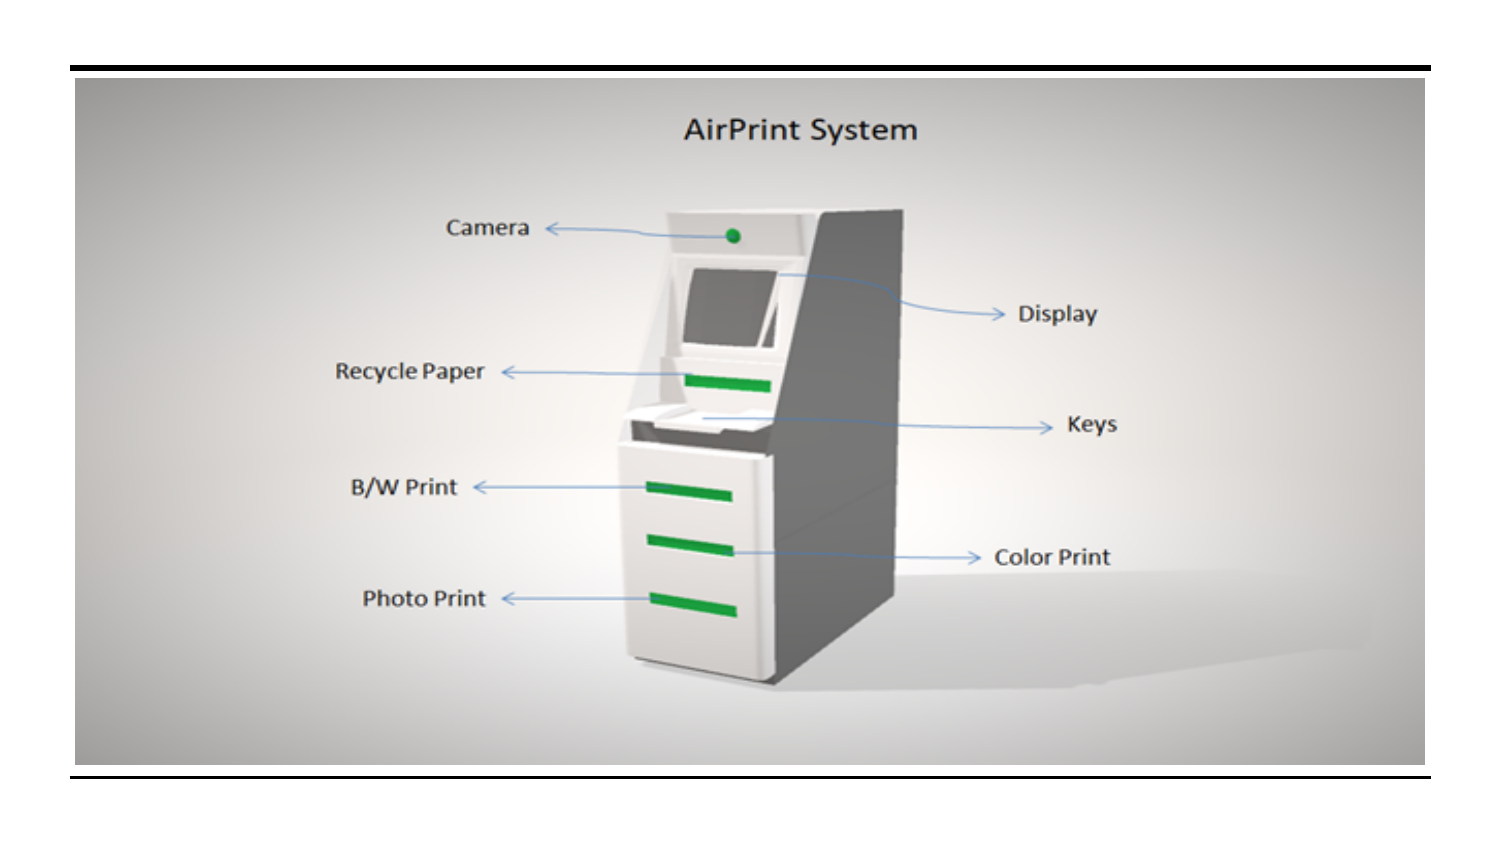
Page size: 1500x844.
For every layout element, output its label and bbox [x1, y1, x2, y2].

picture [75, 78, 1425, 766]
